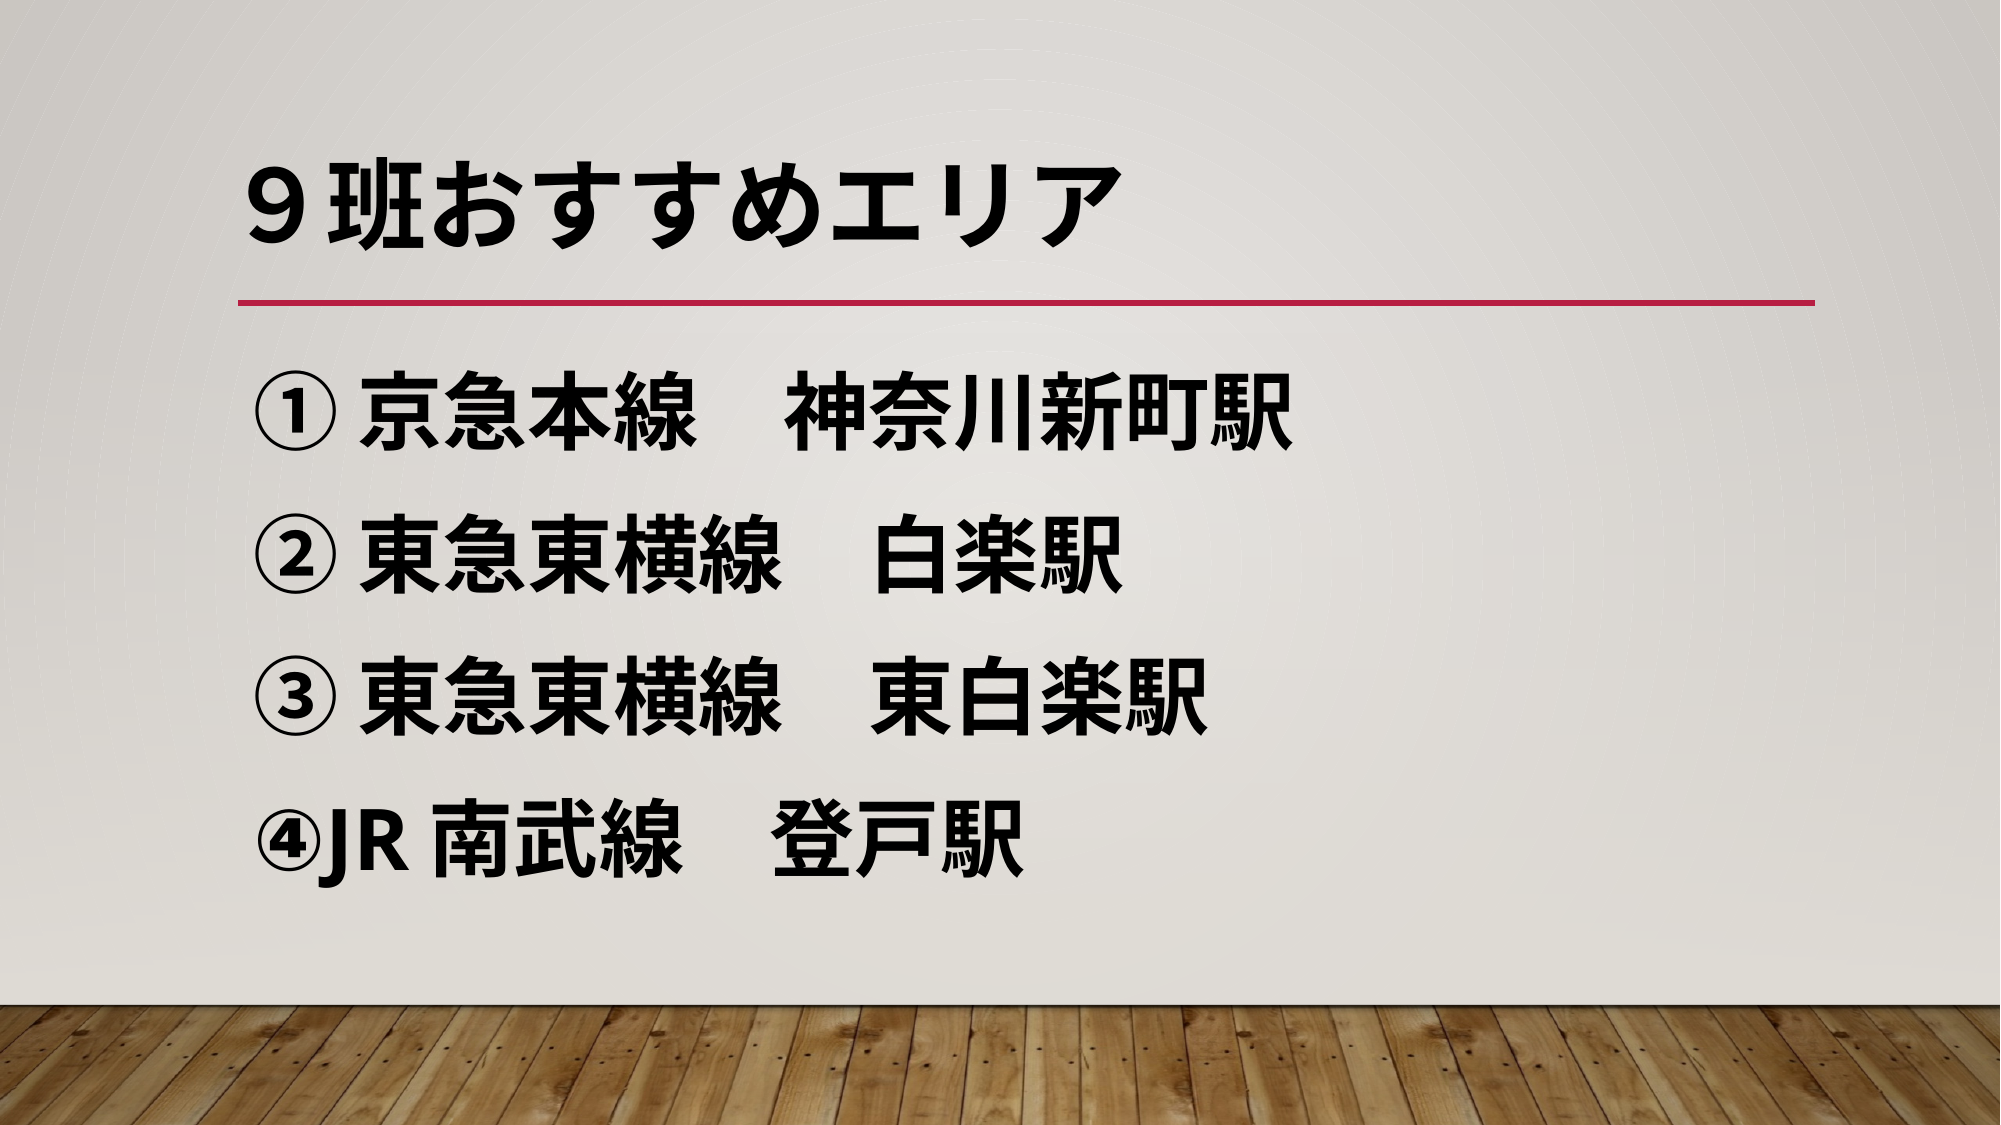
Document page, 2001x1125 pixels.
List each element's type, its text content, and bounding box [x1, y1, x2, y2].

text_box ９班おすすめエリア [211, 134, 1605, 270]
picture [0, 1005, 2000, 1125]
list ①京急本線 神奈川新町駅 ②東急東横線 白楽駅 ③東急東横線 東白楽駅 ④JR南武線 登戸駅 [238, 330, 1814, 897]
